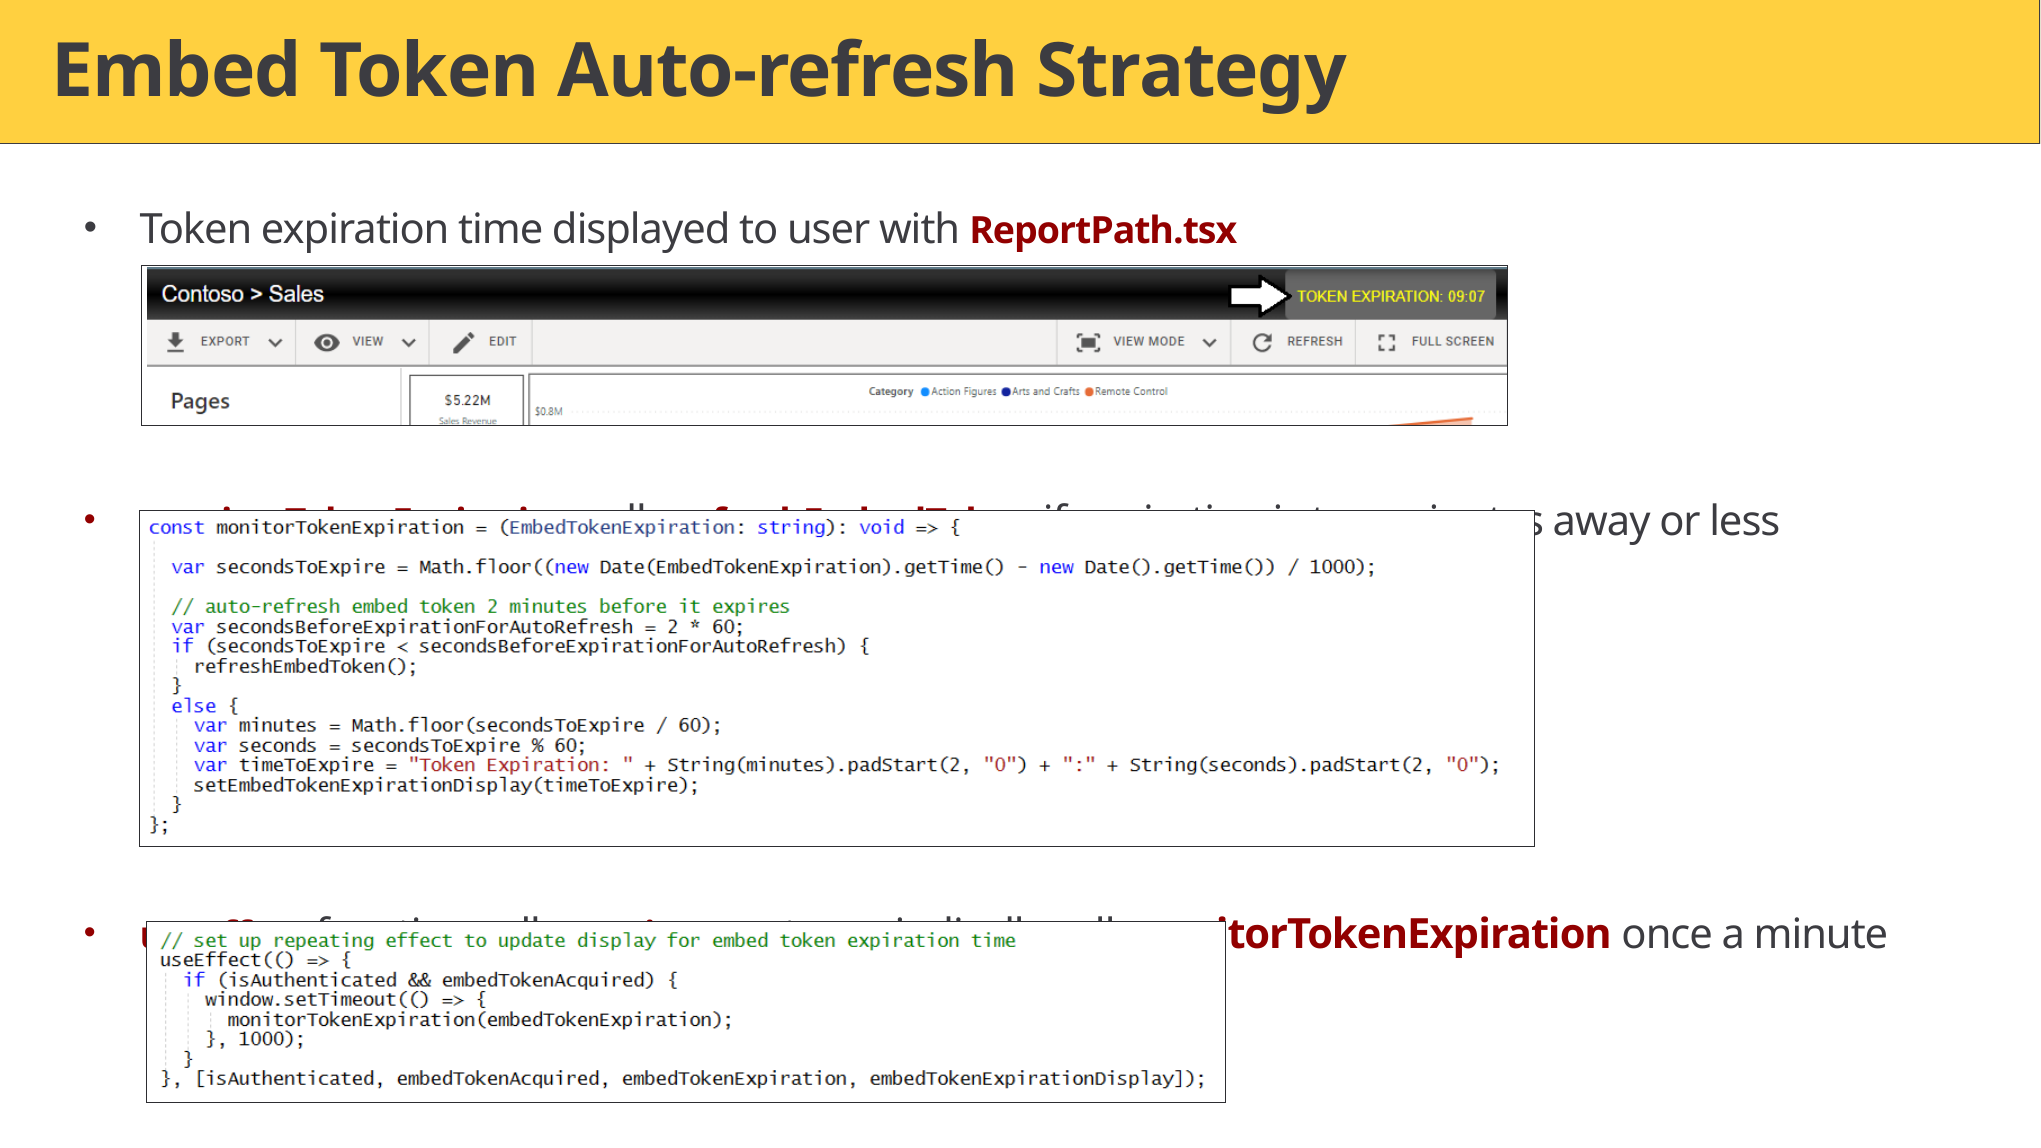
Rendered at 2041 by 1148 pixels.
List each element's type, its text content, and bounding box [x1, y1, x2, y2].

picture [139, 510, 1535, 847]
title Embed Token Auto-refresh Strategy [51, 31, 1988, 113]
picture [141, 265, 1508, 426]
picture [145, 921, 1227, 1104]
list Token expiration time displayed to user with ReportPath.tsx monitorTokenExpiration calls refreshEmbedToken if expiration is two minutes away or less useEffect function calls setTimeout to periodically call monitorTokenExpiration once a minute [83, 201, 1988, 912]
